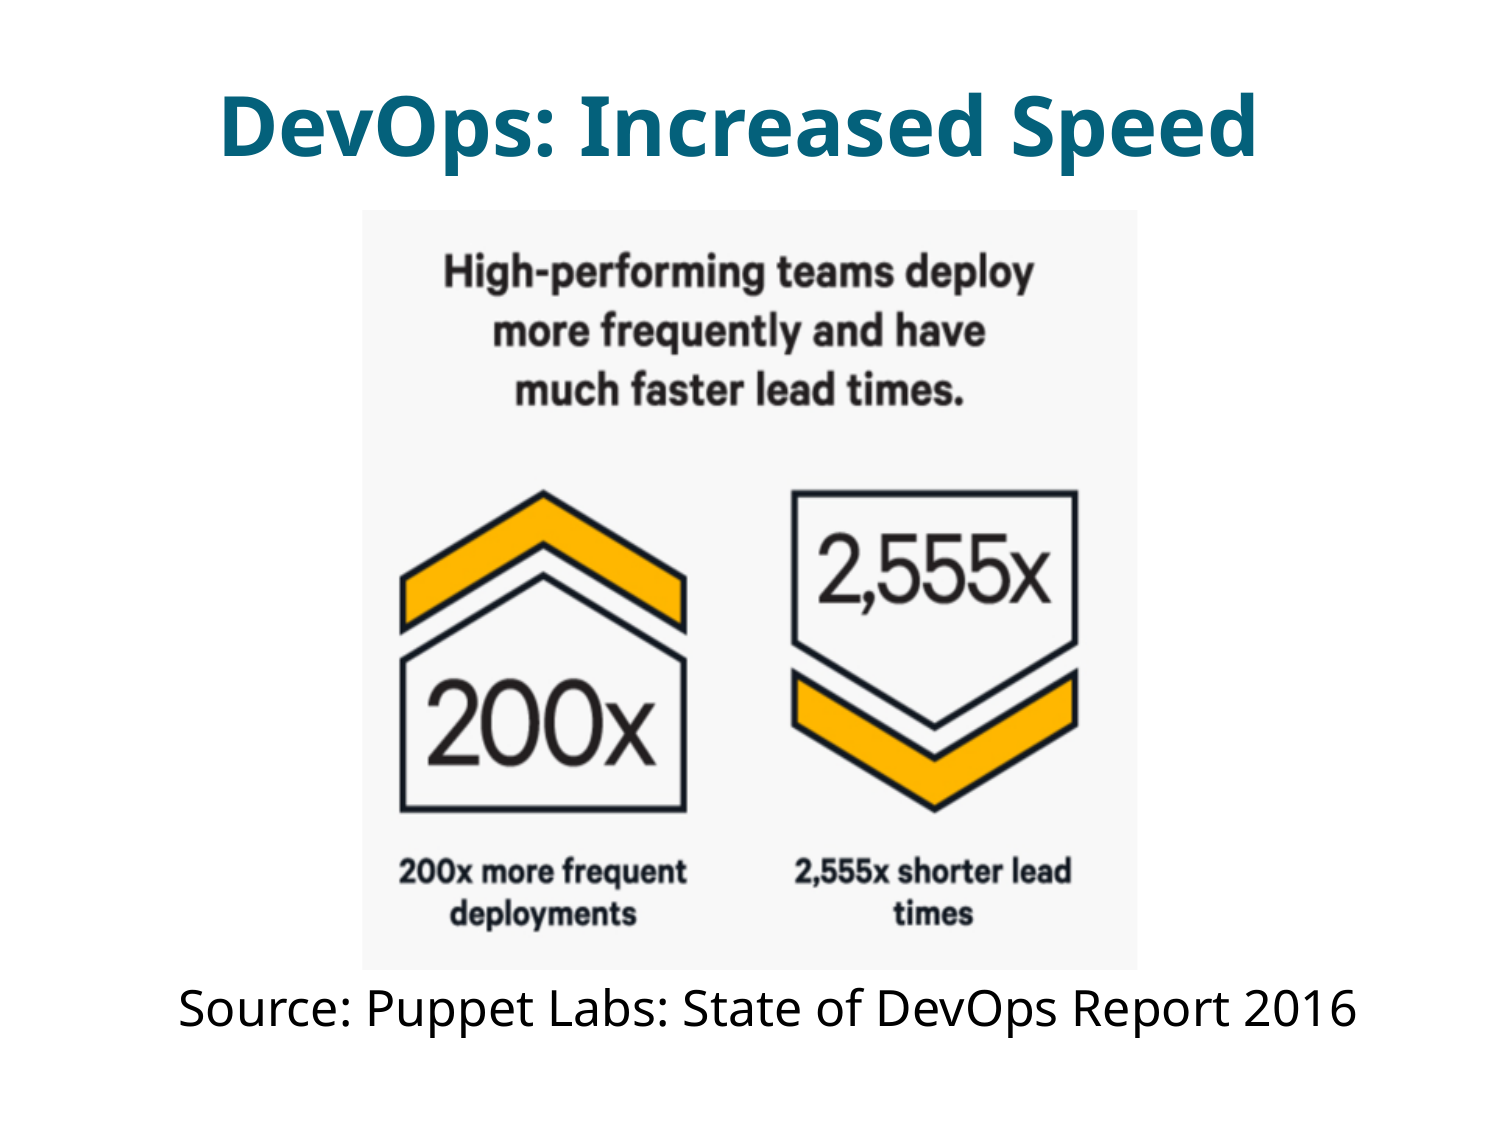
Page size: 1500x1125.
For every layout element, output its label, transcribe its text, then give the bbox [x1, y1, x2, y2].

title DevOps: Increased Speed [24, 42, 1475, 211]
picture [362, 210, 1138, 970]
text_box Source: Puppet Labs: State of DevOps Report 2016 [163, 969, 1374, 1045]
